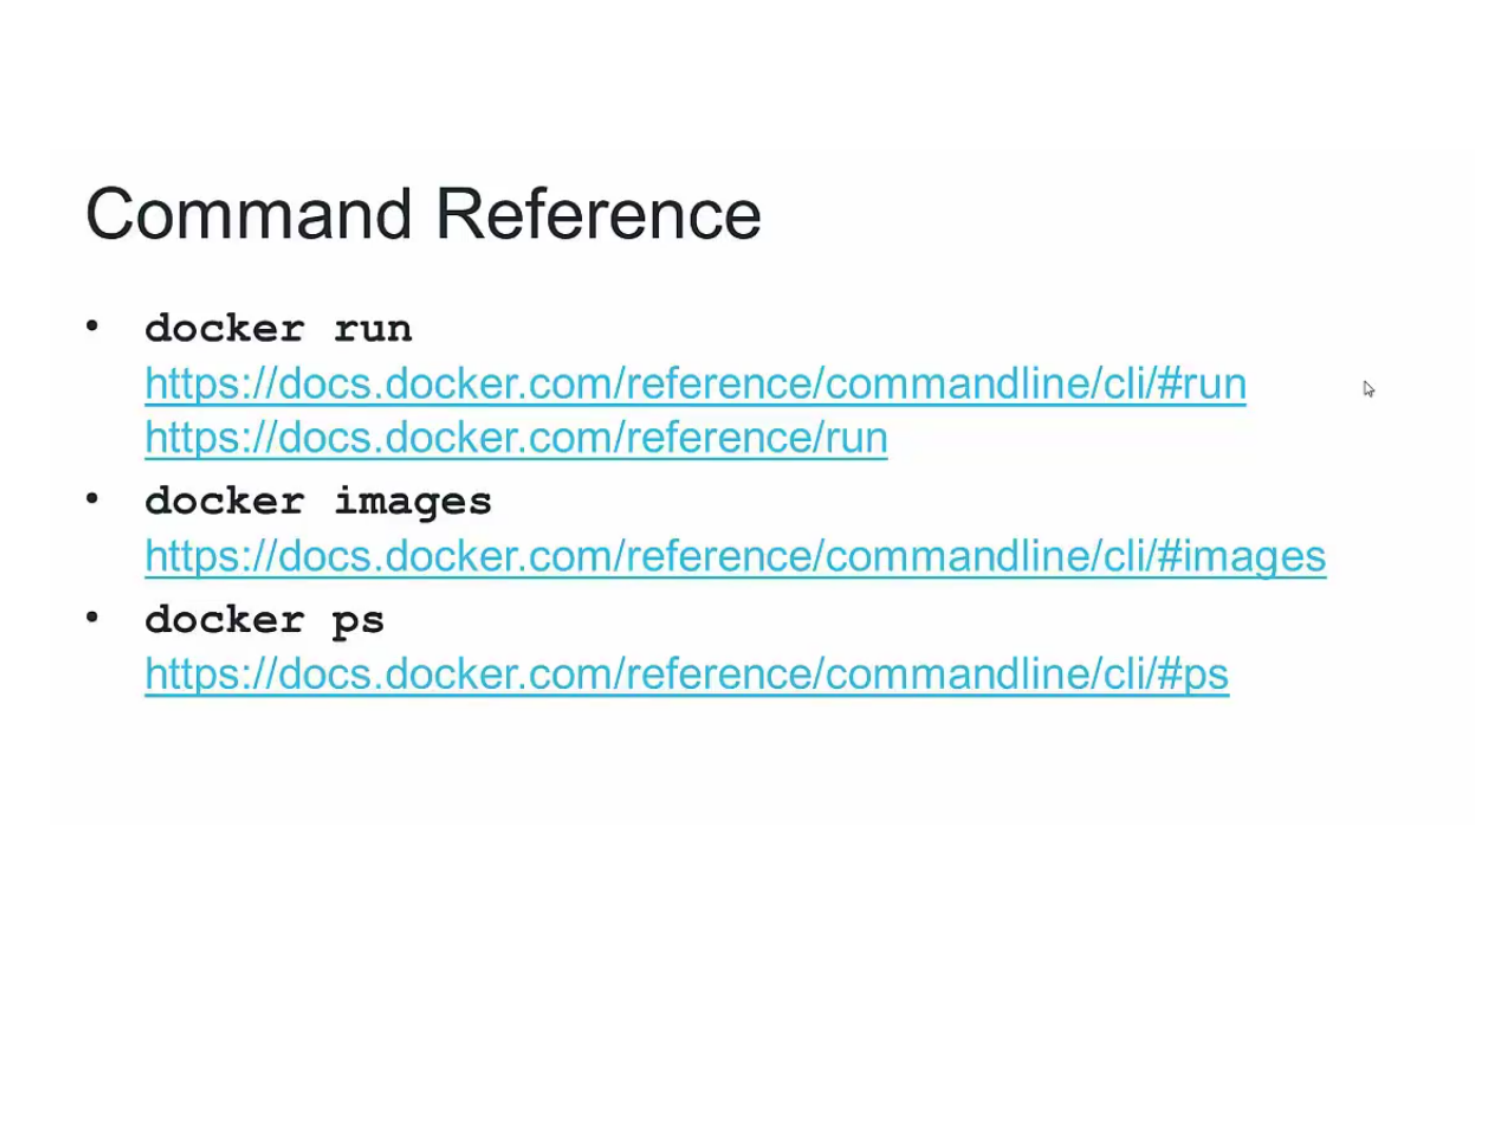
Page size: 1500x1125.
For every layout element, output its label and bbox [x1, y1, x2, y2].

picture [49, 149, 1475, 826]
